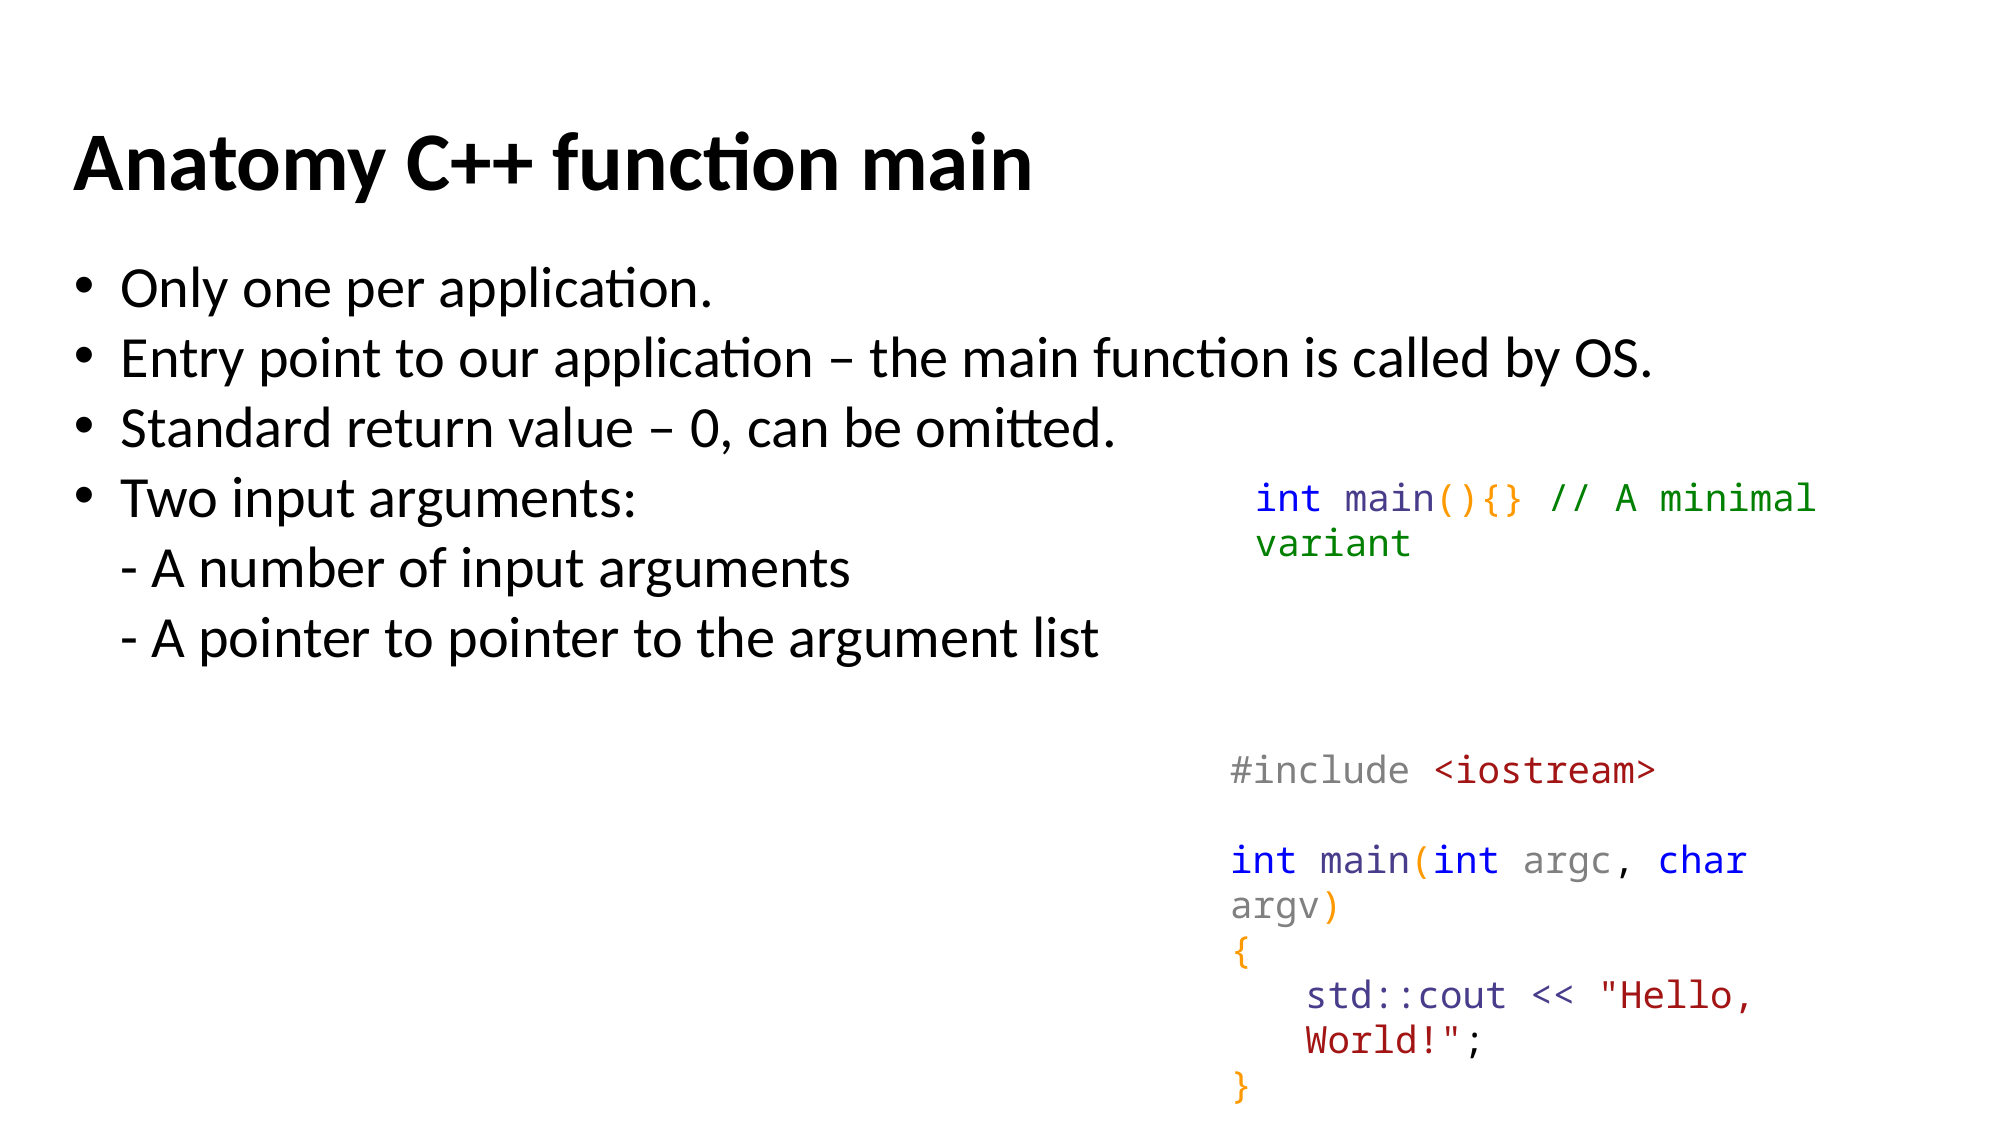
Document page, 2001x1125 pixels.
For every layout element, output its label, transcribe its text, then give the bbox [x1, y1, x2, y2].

text_box Only one per application. Entry point to our application – the main function is called by OS. Standard return value – 0, can be omitted. Two input arguments: - A number of input arguments - A pointer to pointer to the argument list [0, 242, 2000, 677]
text_box #include <iostream> int main(int argc, char argv) { std::cout << "Hello, World!"; } [1215, 738, 1918, 1114]
text_box int main(){} // A minimal variant [1240, 466, 1962, 572]
text_box Anatomy C++ function main [0, 0, 2000, 215]
